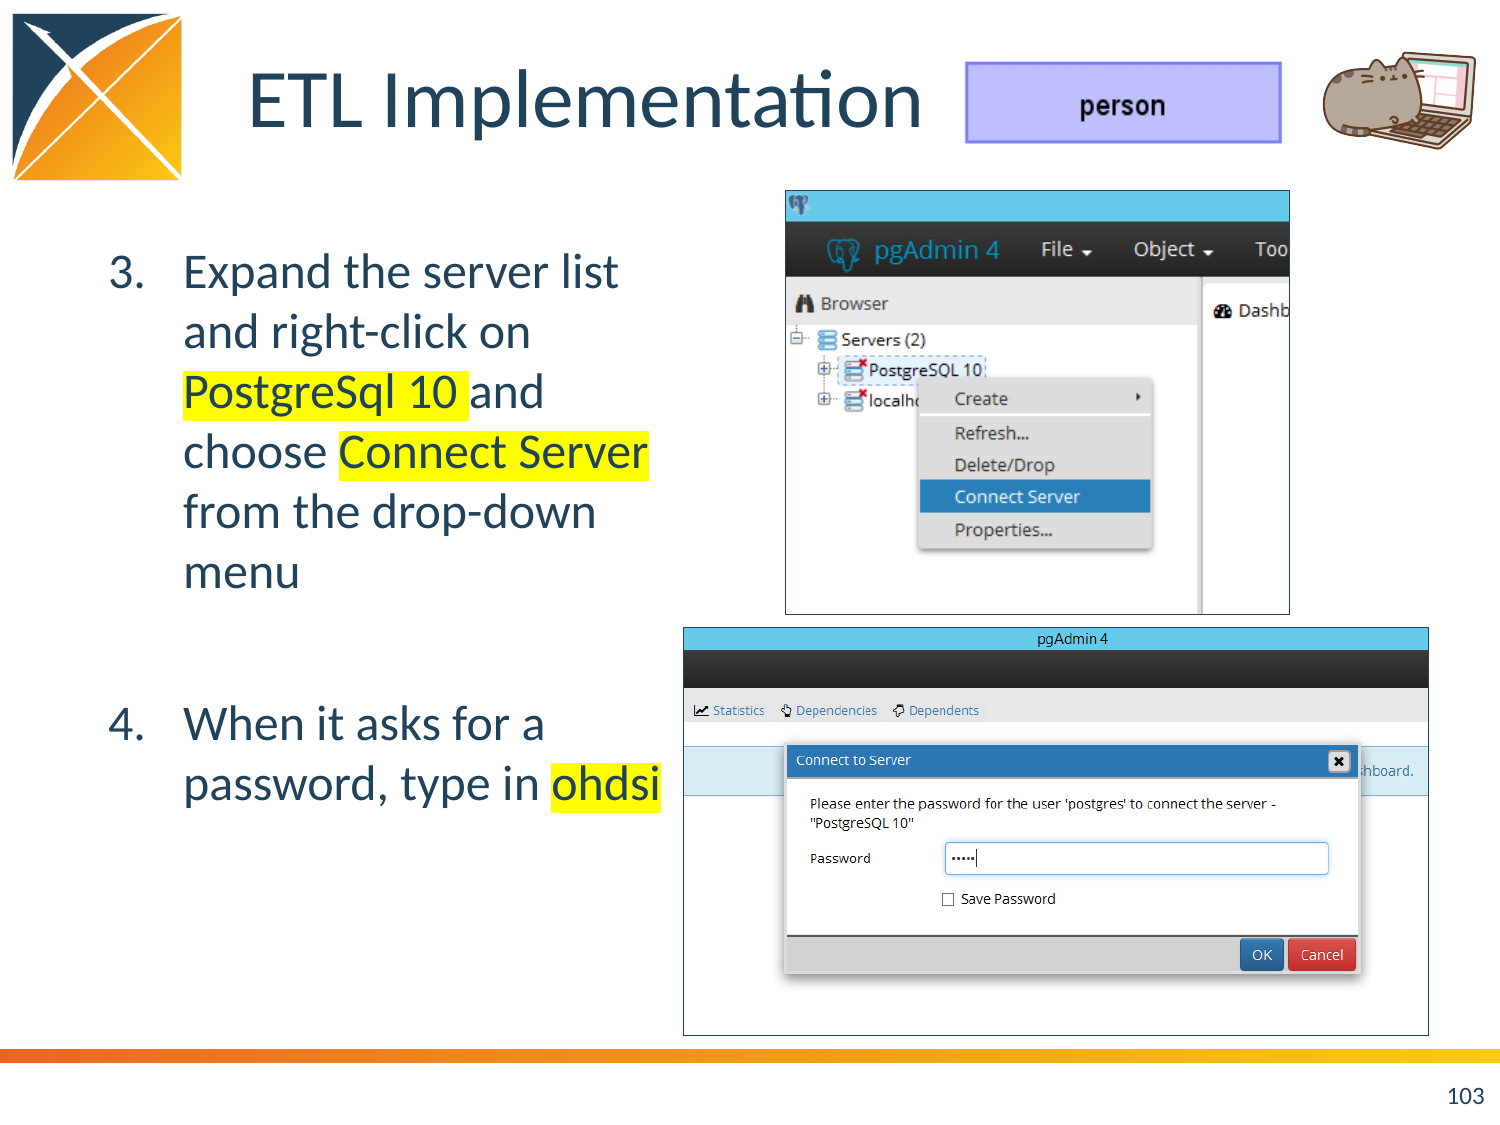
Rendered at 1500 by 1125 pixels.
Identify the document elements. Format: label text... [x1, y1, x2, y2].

picture [0, 0, 206, 200]
slide_number 103 [1149, 1065, 1500, 1125]
picture [1312, 9, 1495, 192]
picture [784, 190, 1290, 615]
picture [683, 627, 1429, 1037]
picture [956, 51, 1290, 151]
title ETL Implementation [187, 24, 985, 163]
text_box Expand the server list and right-click on PostgreSql 10 and choose Connect Server from the drop-down menu When it asks for a password, type in ohdsi [93, 231, 698, 1011]
